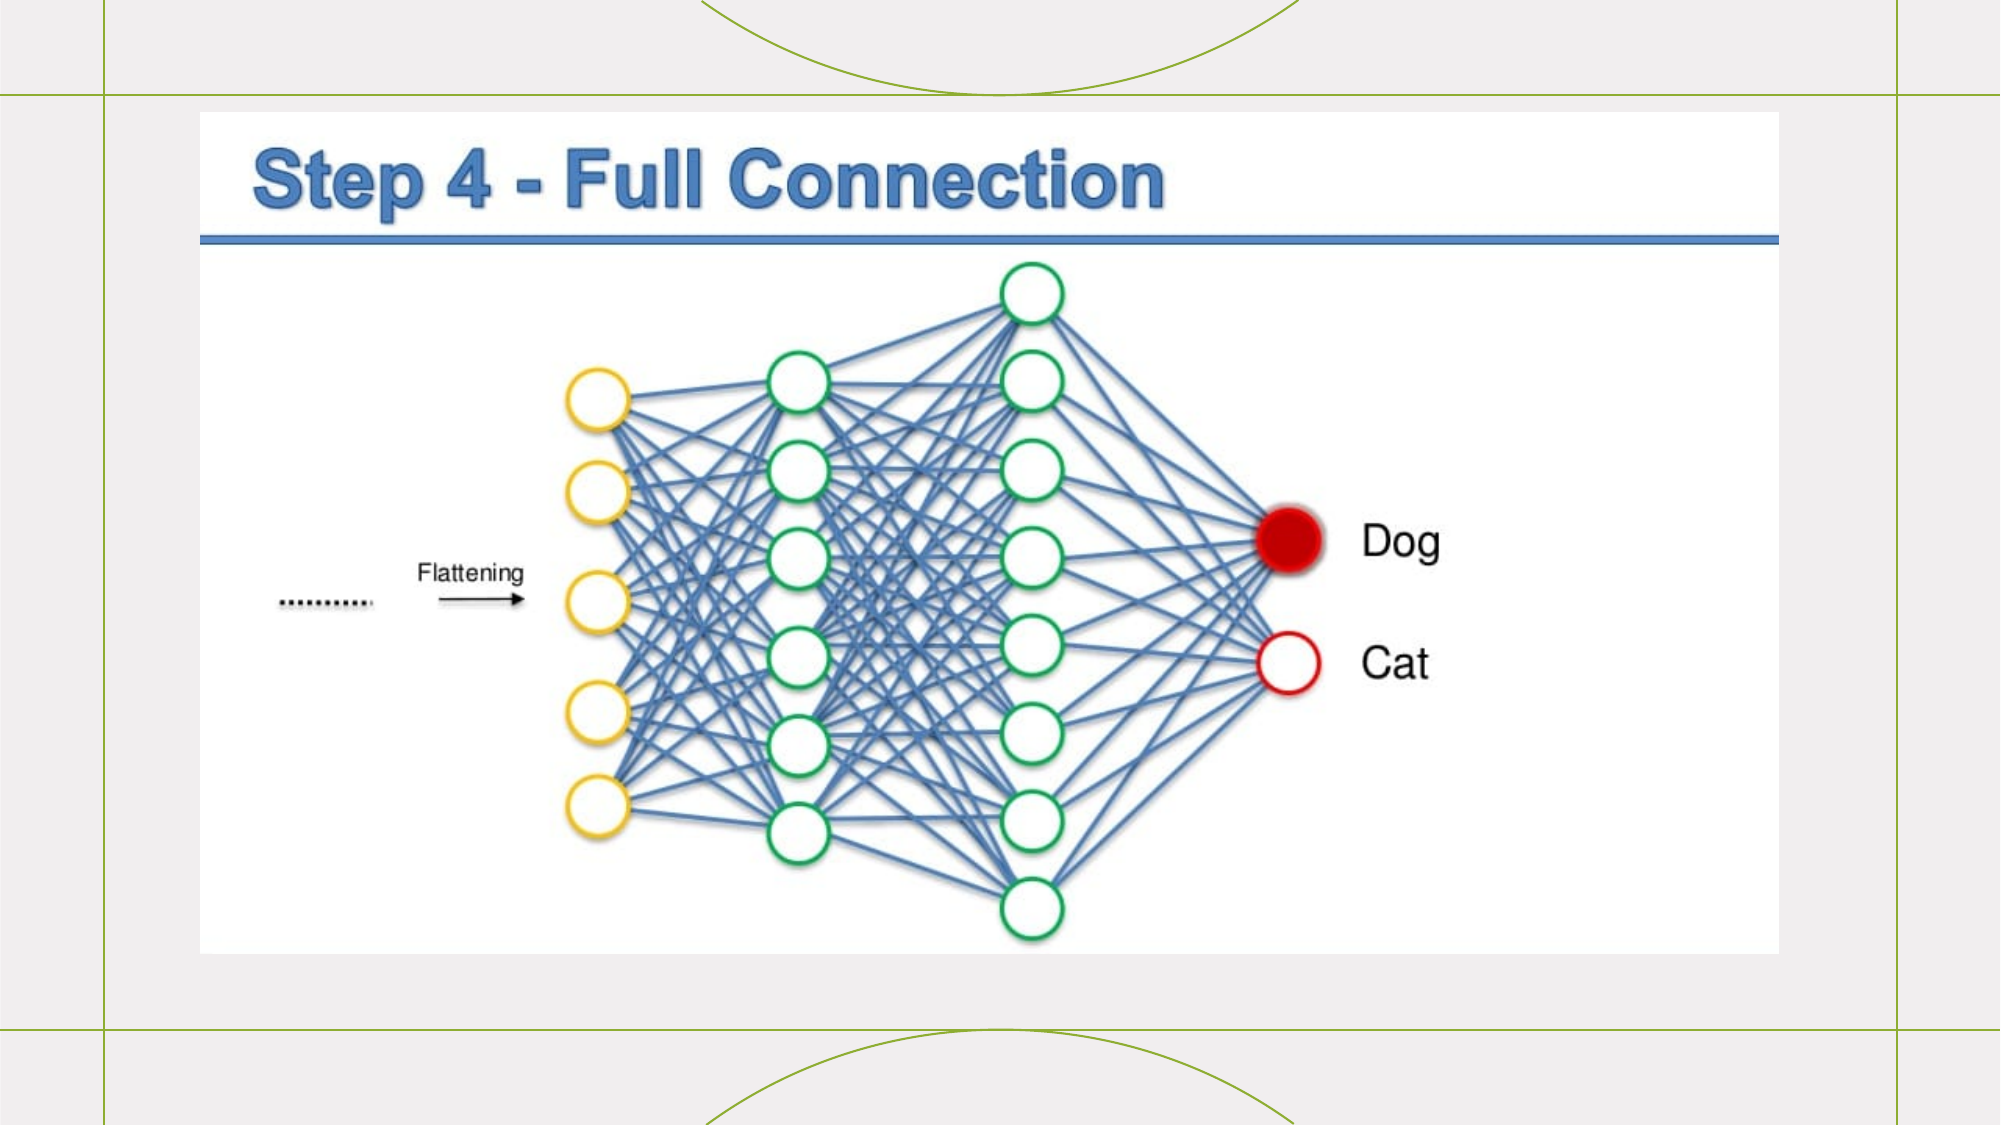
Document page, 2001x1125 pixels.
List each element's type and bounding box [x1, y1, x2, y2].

picture [199, 112, 1779, 954]
